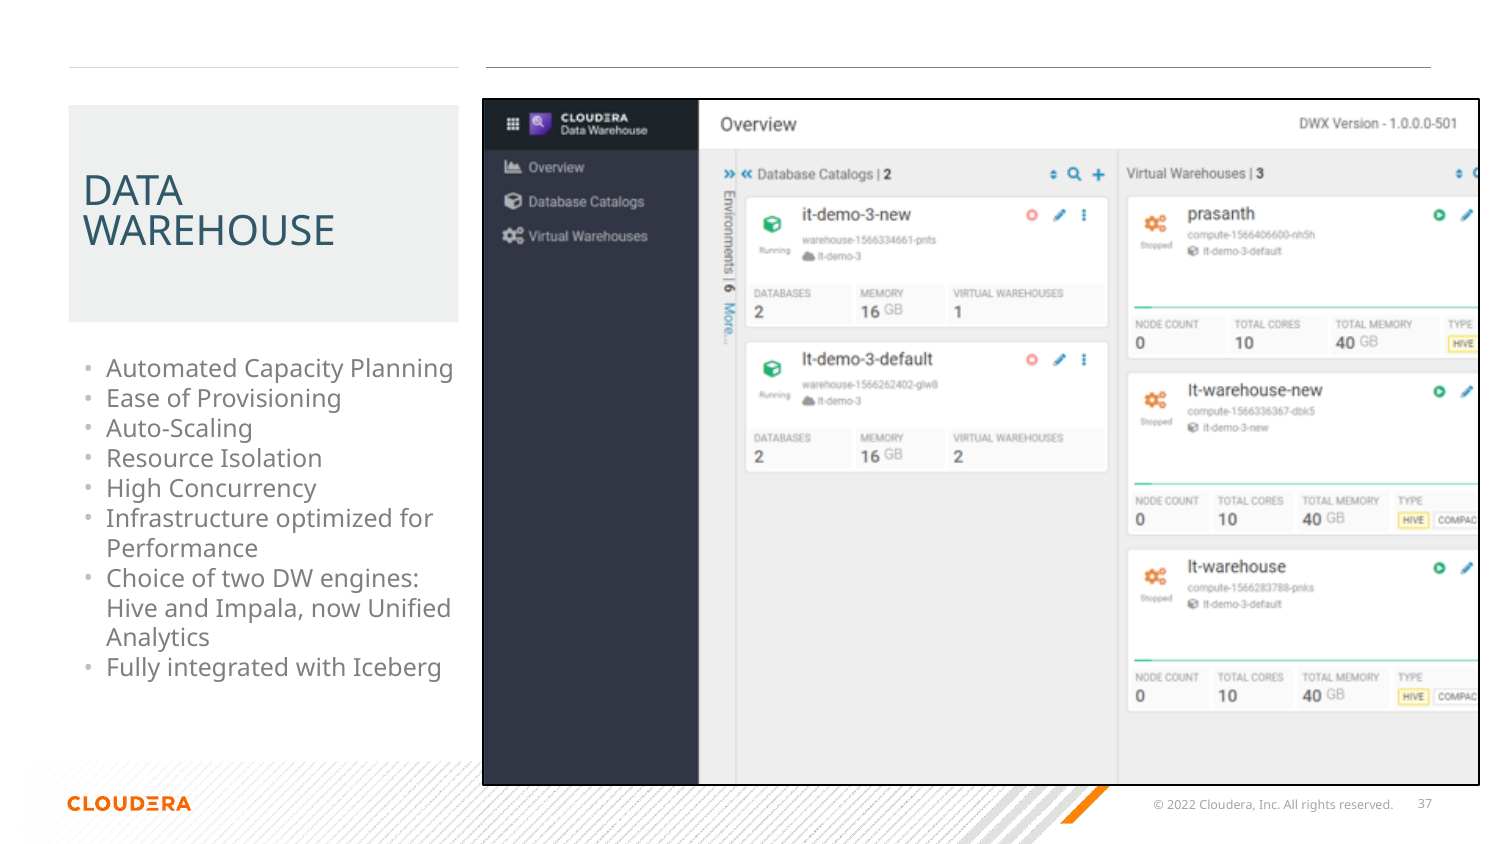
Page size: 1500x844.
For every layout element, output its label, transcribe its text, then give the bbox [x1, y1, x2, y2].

title DATA WAREHOUSE [82, 120, 443, 308]
picture [0, 761, 1134, 844]
list Automated Capacity Planning Ease of Provisioning Auto-Scaling Resource Isolation High Concurrency Infrastructure optimized for Performance Choice of two DW engines: Hive and Impala, now Unified Analytics Fully integrated with Iceberg [68, 345, 459, 735]
picture [483, 99, 1479, 785]
